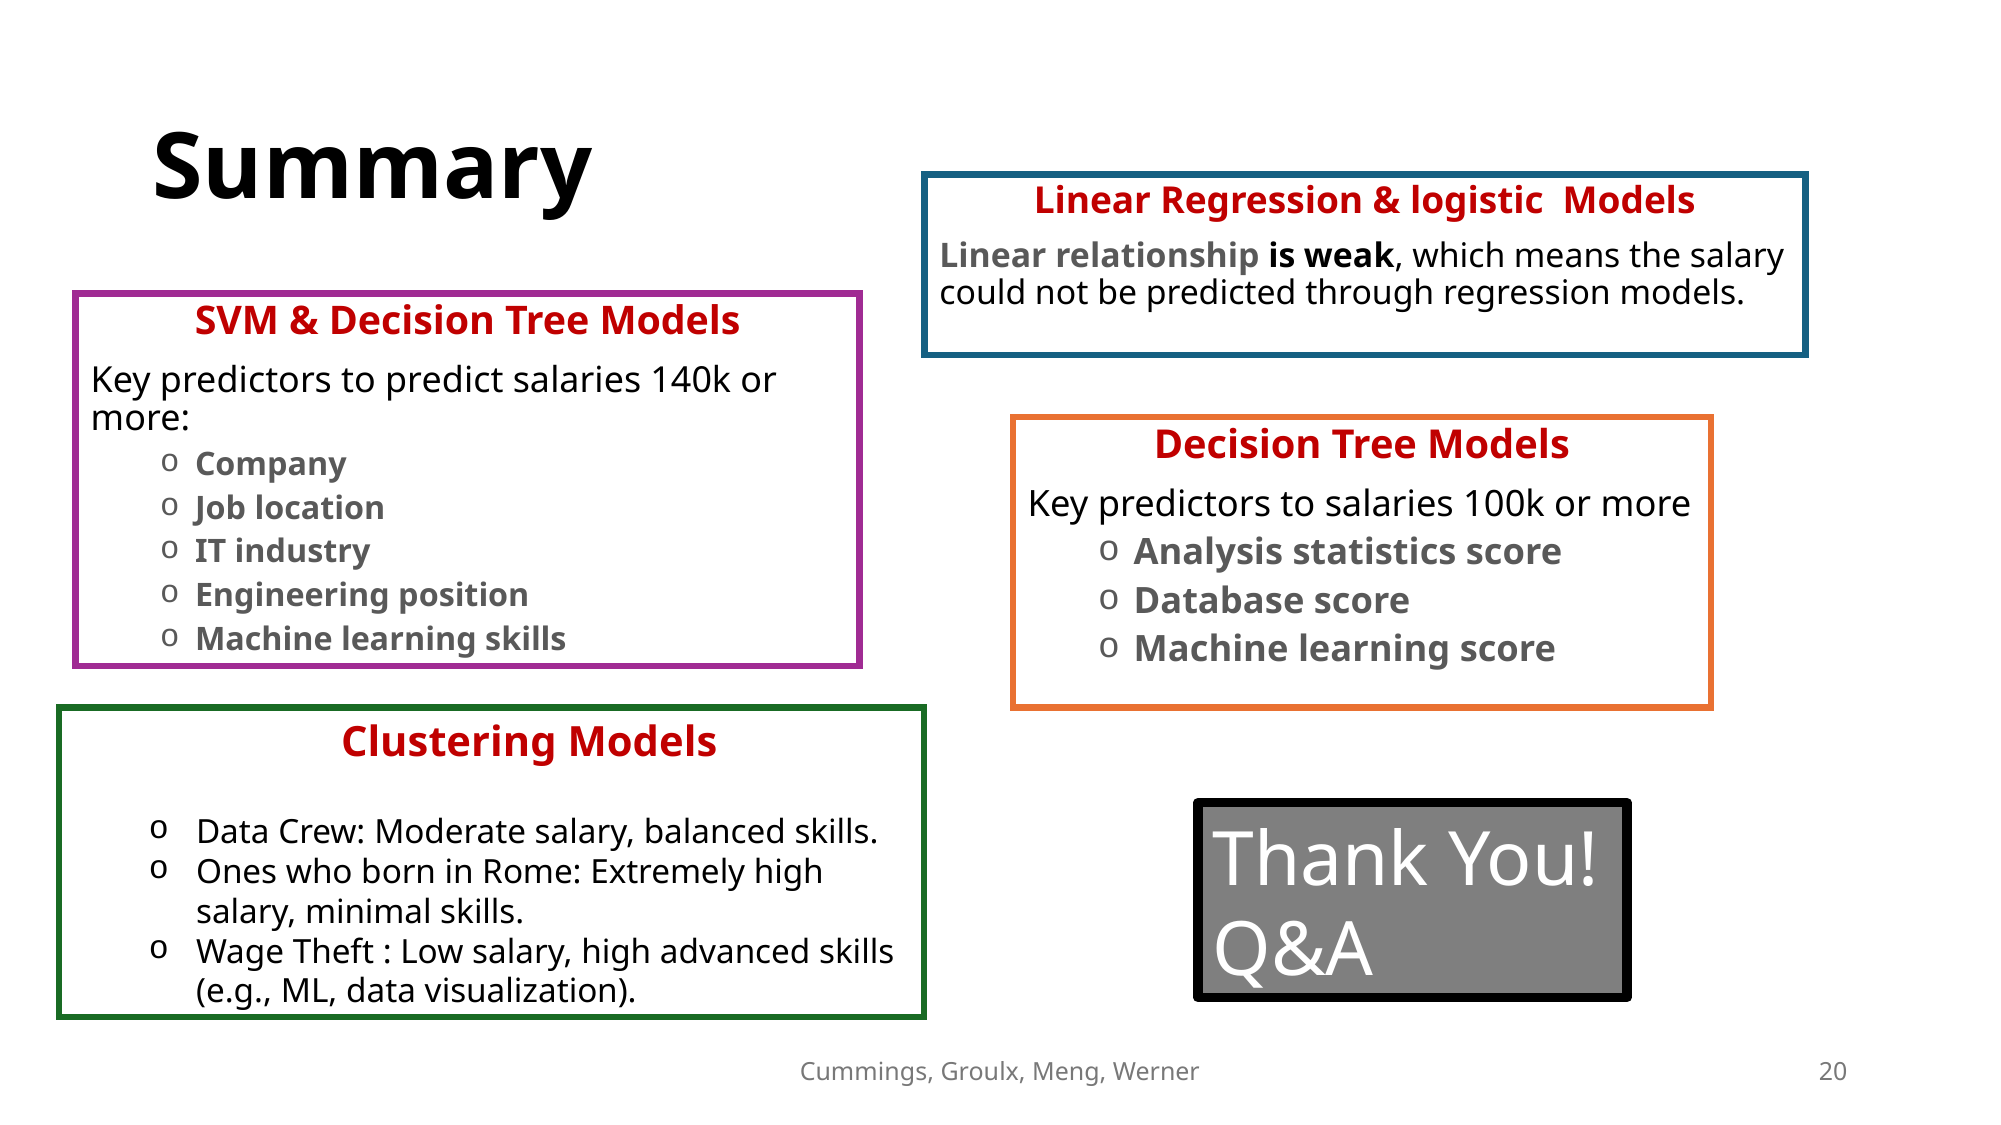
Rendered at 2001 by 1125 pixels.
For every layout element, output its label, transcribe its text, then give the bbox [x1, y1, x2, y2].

title Summary [137, 59, 1863, 278]
text_box Thank You! Q&A [1197, 802, 1627, 998]
text_box SVM & Decision Tree Models Key predictors to predict salaries 140k or more: Company Job location IT industry Engineering position Machine learning skills [74, 292, 861, 668]
list Linear Regression & logistic Models Linear relationship is weak, which means the salary could not be predicted through regression models. [923, 173, 1807, 356]
text_box Decision Tree Models Key predictors to salaries 100k or more Analysis statistics score Database score Machine learning score [1011, 415, 1712, 709]
text_box Clustering Models Data Crew: Moderate salary, balanced skills. Ones who born in Rome: Extremely high salary, minimal skills. Wage Theft : Low salary, high advanced skills (e.g., ML, data visualization). [58, 706, 926, 1018]
footer Cummings, Groulx, Meng, Werner [662, 1042, 1338, 1103]
slide_number 20 [1412, 1042, 1863, 1103]
